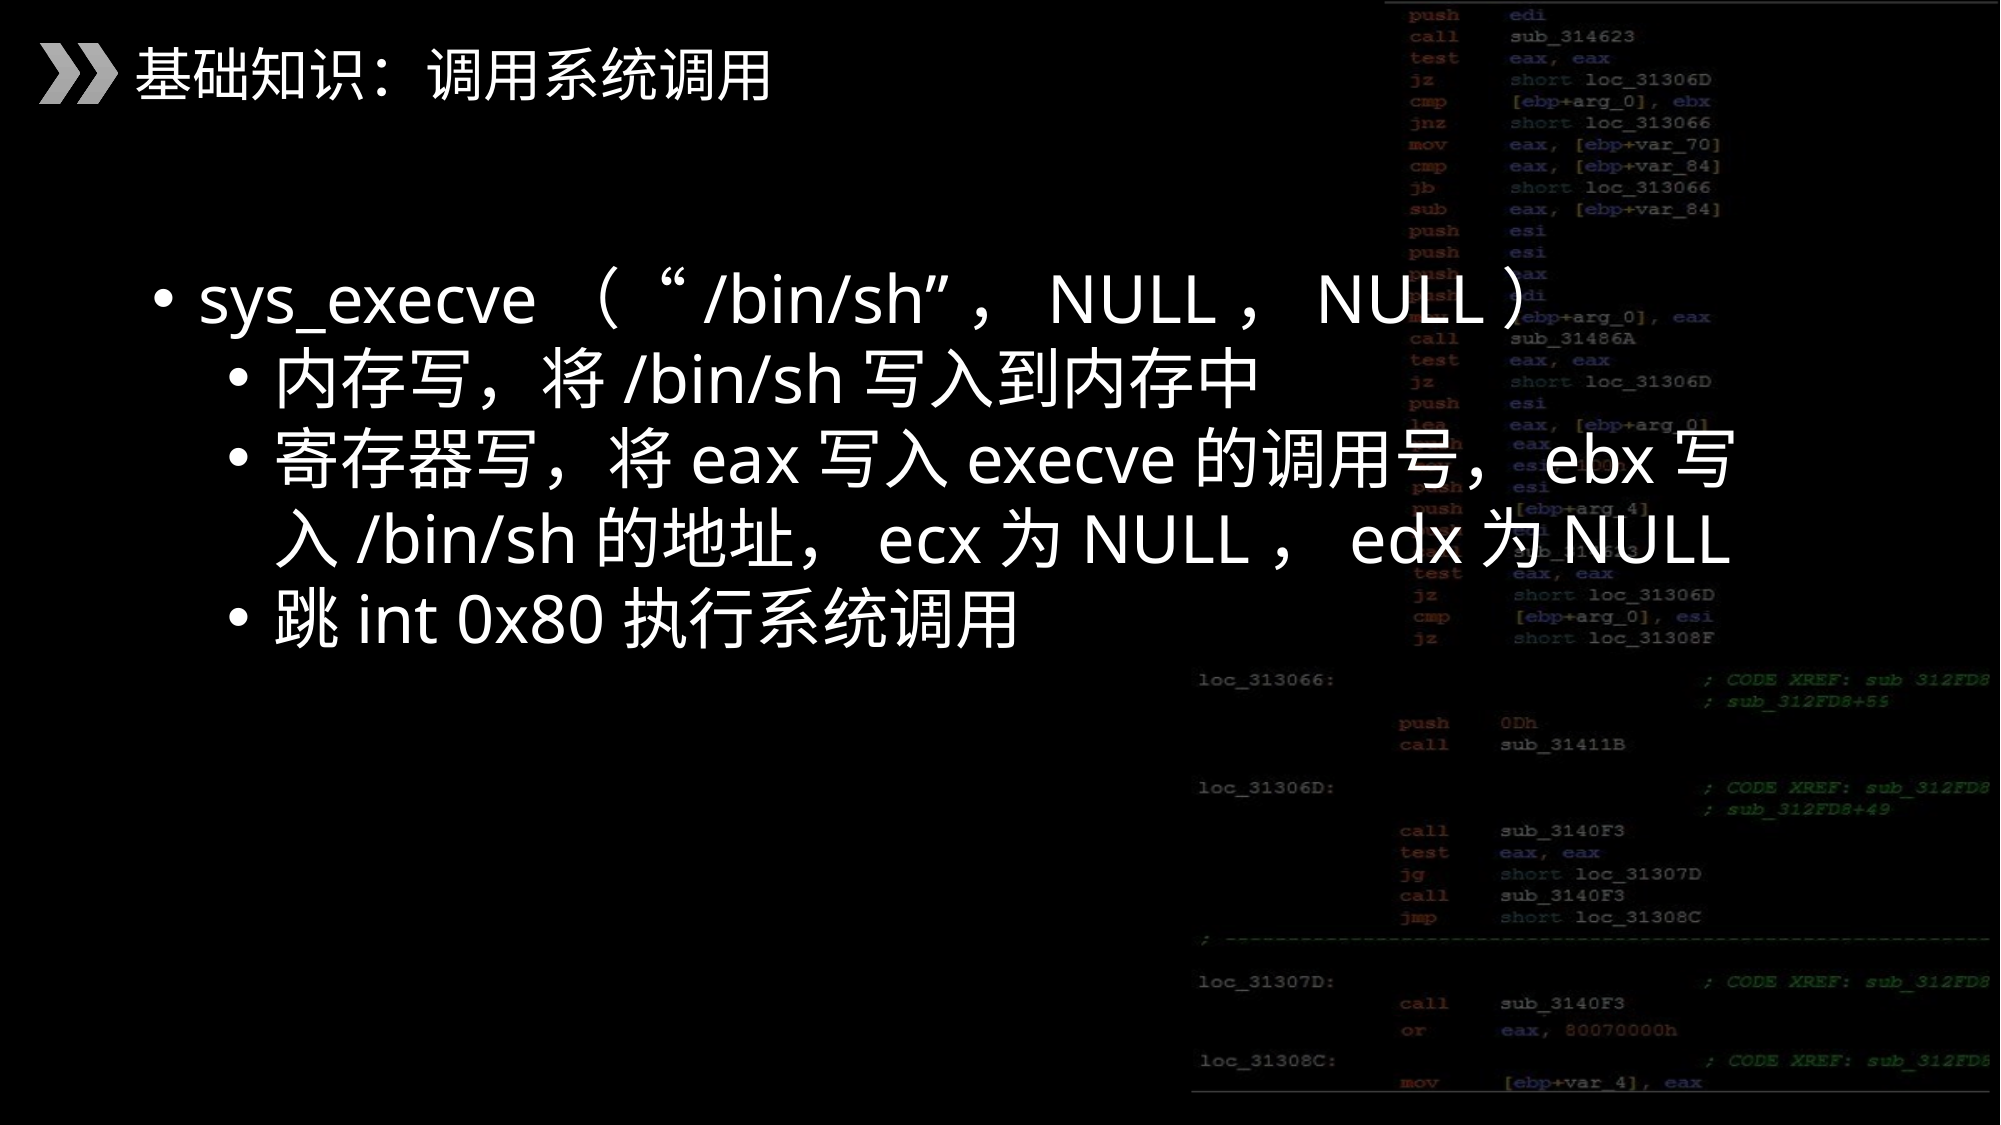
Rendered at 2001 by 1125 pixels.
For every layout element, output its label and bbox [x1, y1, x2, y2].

text_box [39, 42, 119, 104]
picture [0, 0, 2000, 1125]
